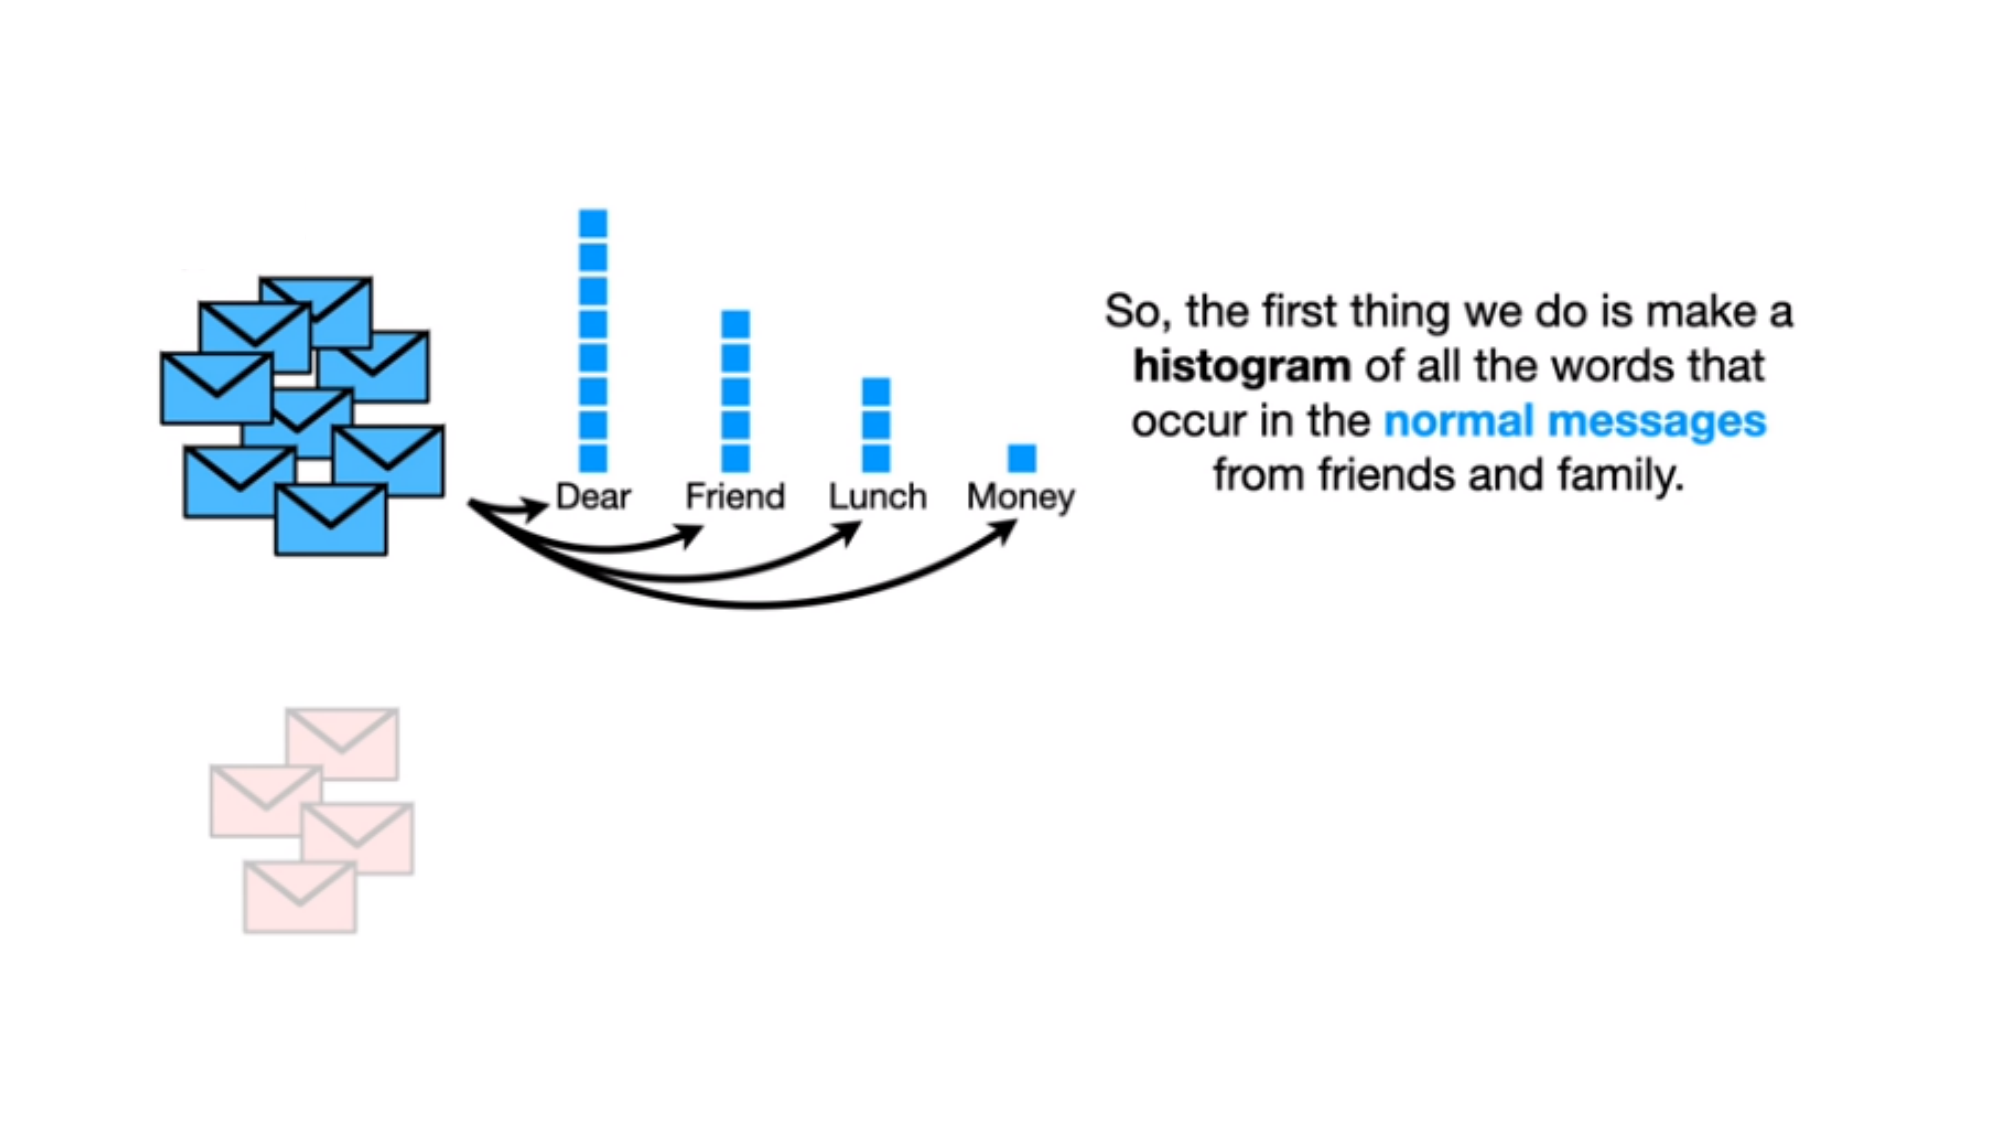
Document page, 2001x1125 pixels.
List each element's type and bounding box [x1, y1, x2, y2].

picture [91, 96, 1853, 1007]
